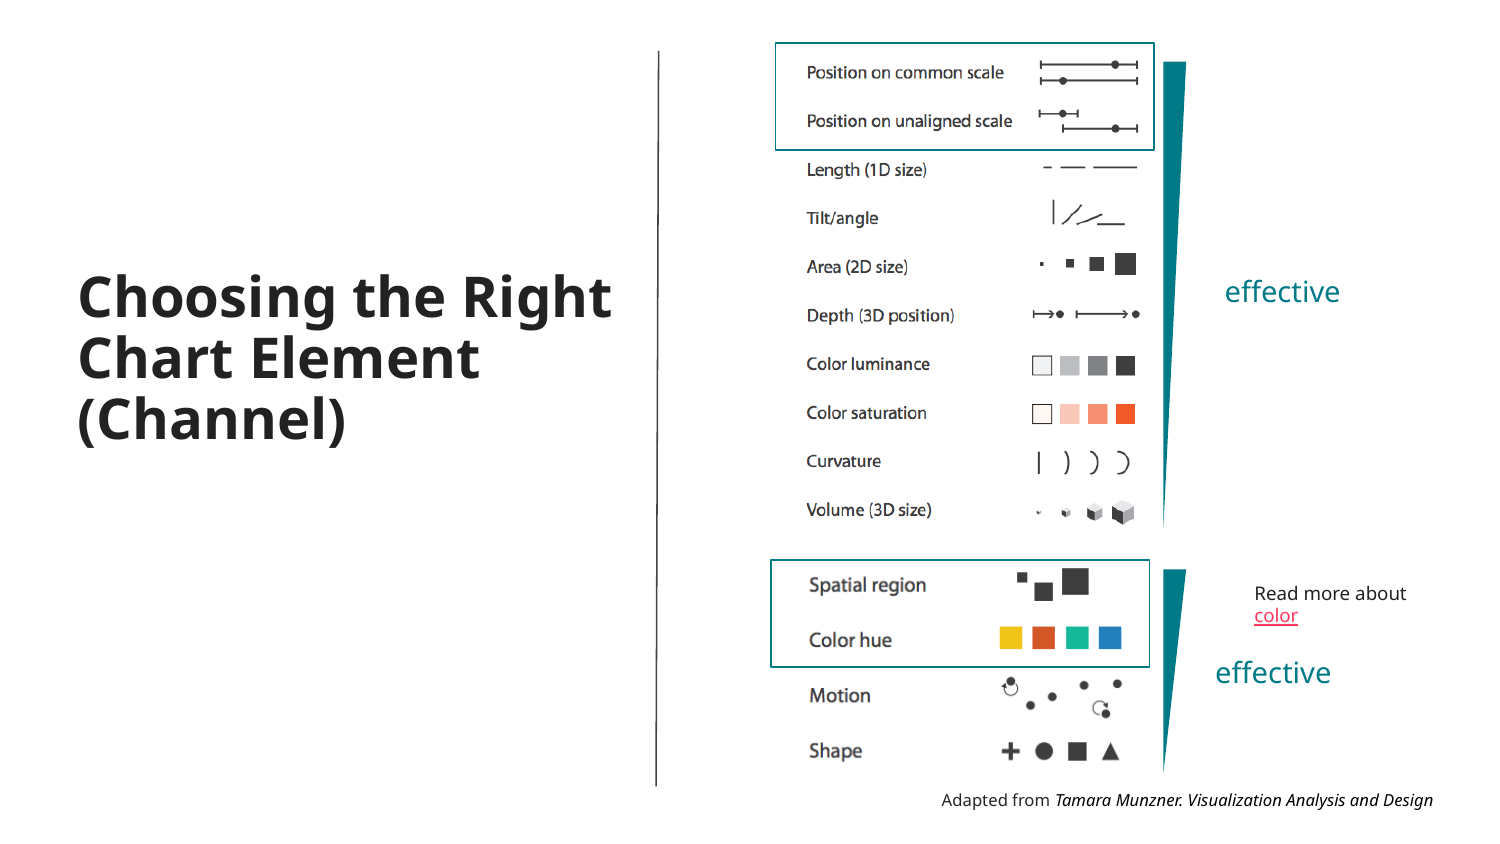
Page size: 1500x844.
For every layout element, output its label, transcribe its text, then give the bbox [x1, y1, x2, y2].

text_box Adapted from Tamara Munzner. Visualization Analysis and Design [883, 784, 1450, 812]
picture [774, 559, 1153, 774]
subtitle Read more about color [1239, 569, 1469, 621]
title Choosing the Right Chart Element (Channel) [62, 254, 632, 458]
text_box effective [1209, 264, 1386, 316]
picture [797, 51, 1153, 538]
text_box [655, 50, 659, 787]
text_box [1163, 569, 1187, 773]
text_box effective [1200, 645, 1376, 697]
text_box [775, 42, 1155, 150]
text_box [1163, 61, 1187, 528]
